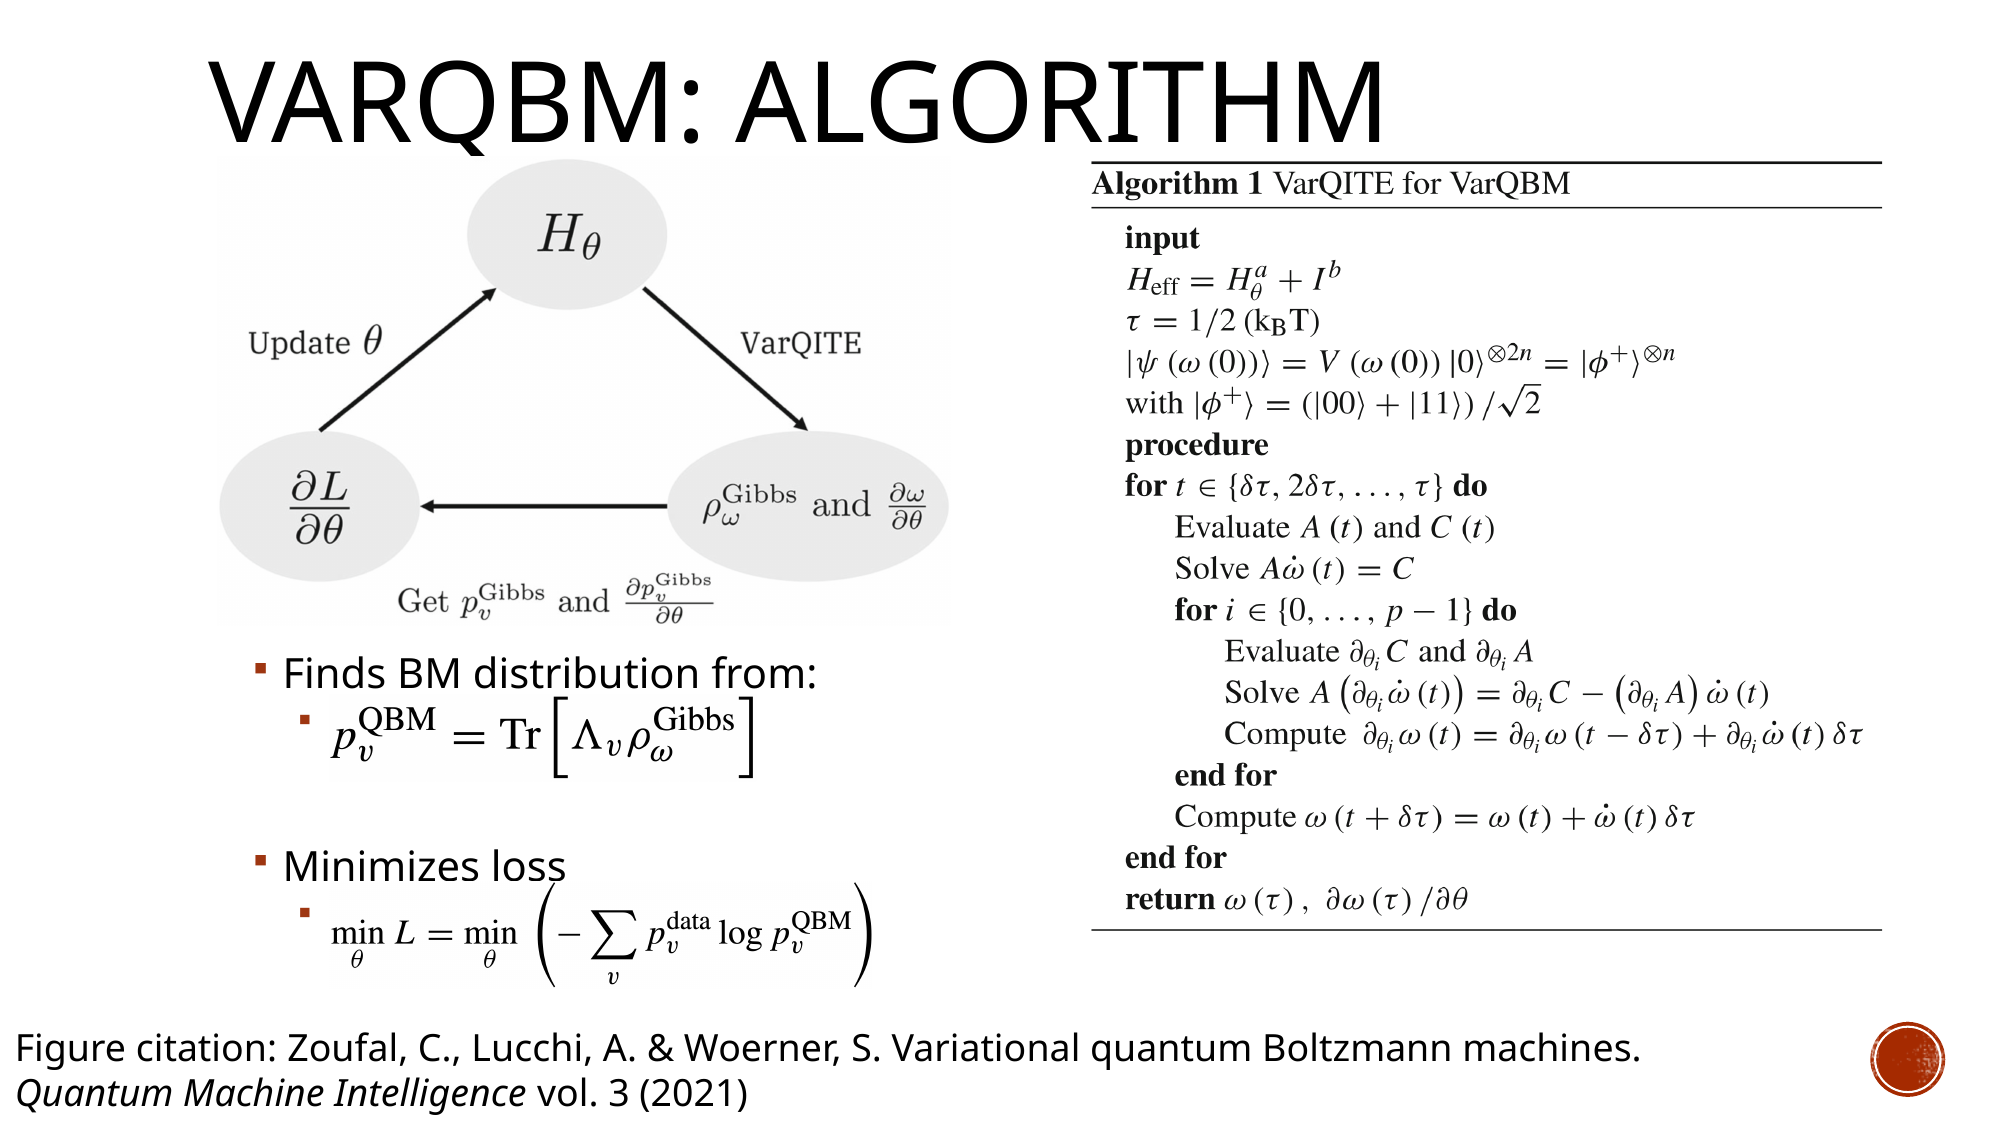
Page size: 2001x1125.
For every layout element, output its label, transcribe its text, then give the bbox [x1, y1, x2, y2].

picture [329, 694, 757, 782]
text_box Figure citation: Zoufal, C., Lucchi, A. & Woerner, S. Variational quantum Boltzmann machines. Quantum Machine Intelligence vol. 3 (2021) [0, 1016, 1959, 1122]
title VARQbm: algorithm [193, 0, 1844, 239]
picture [329, 881, 872, 989]
list Finds BM distribution from: . Minimizes loss . [237, 645, 1888, 1016]
picture [217, 156, 951, 626]
picture [1086, 154, 1889, 935]
